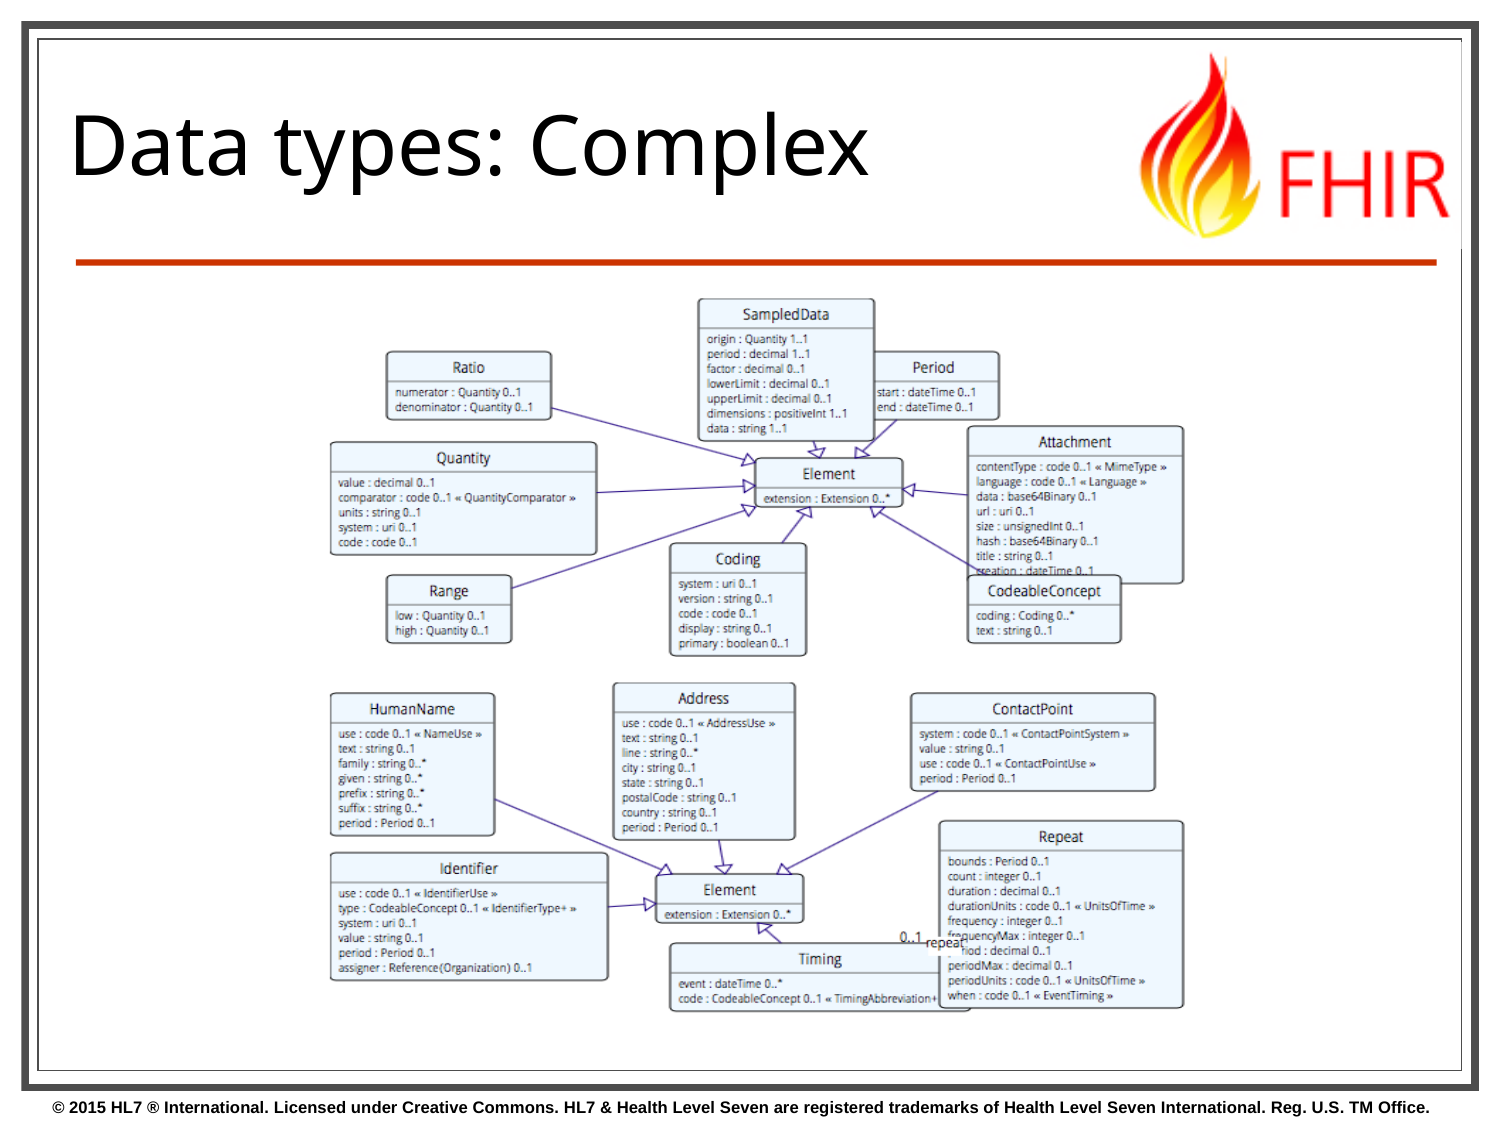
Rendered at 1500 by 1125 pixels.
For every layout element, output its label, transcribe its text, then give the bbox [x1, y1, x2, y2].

picture [1128, 42, 1462, 249]
picture [291, 290, 1233, 1024]
title Data types: Complex [53, 54, 1128, 249]
